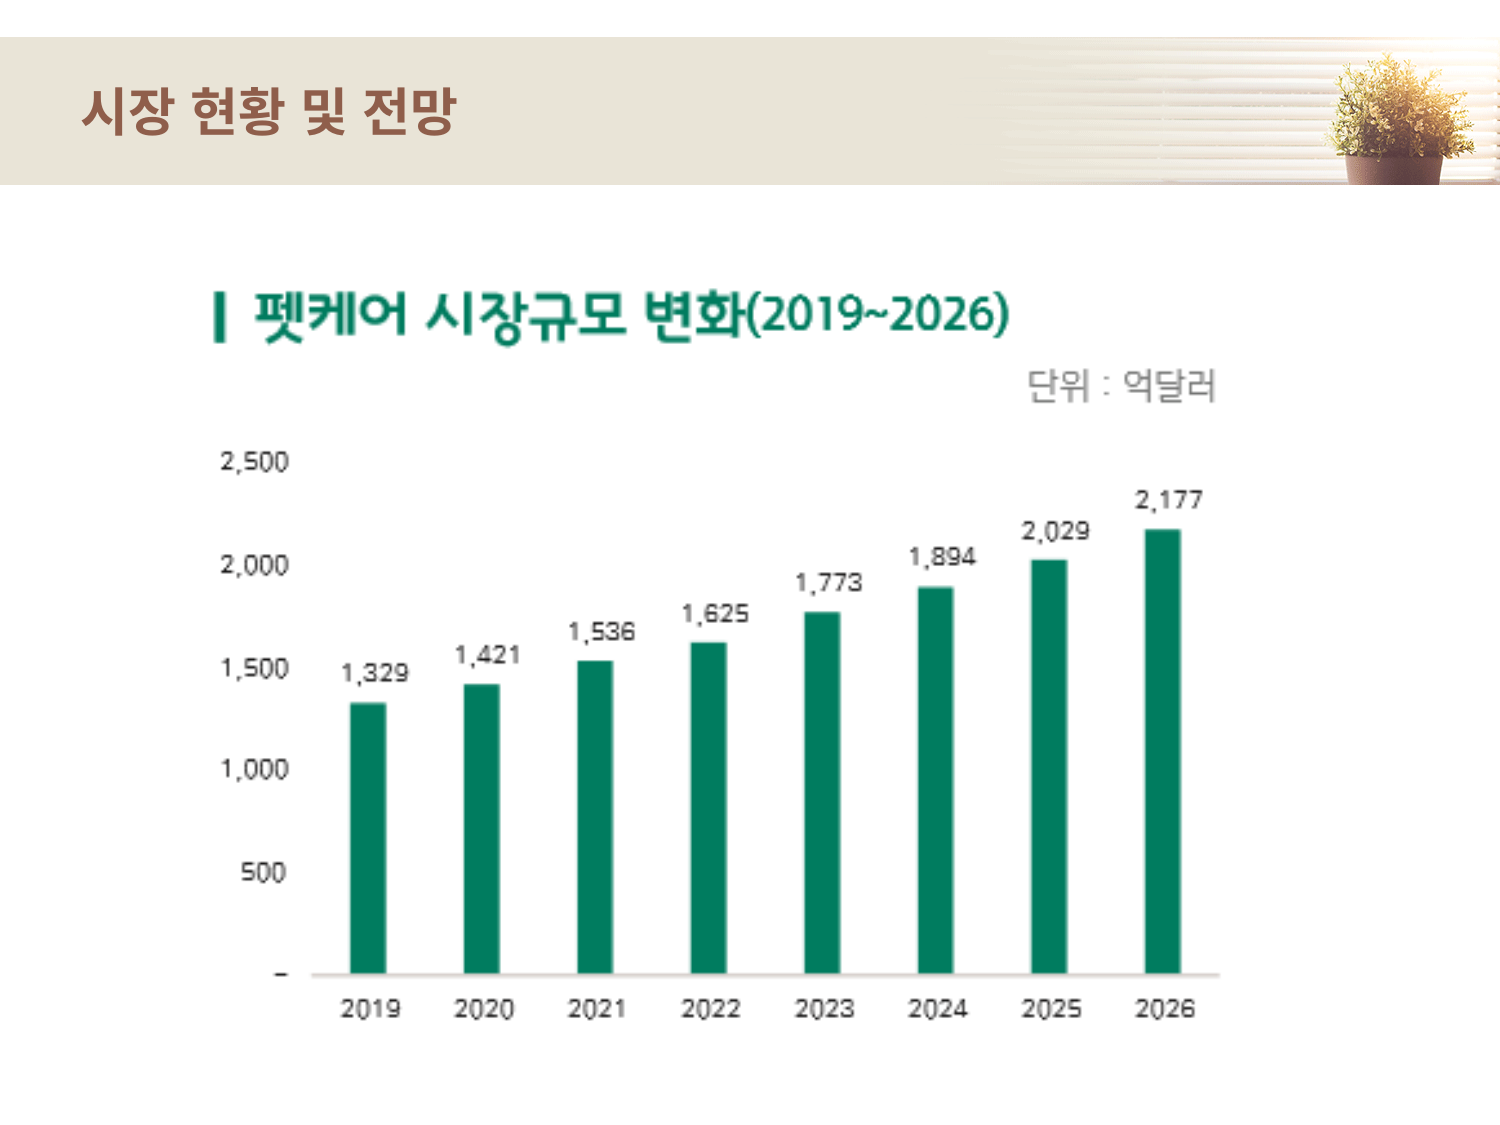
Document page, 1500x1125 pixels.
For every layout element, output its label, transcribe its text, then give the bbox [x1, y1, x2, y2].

title 시장 현황 및 전망 [65, 45, 1449, 177]
picture [0, 0, 1500, 1125]
